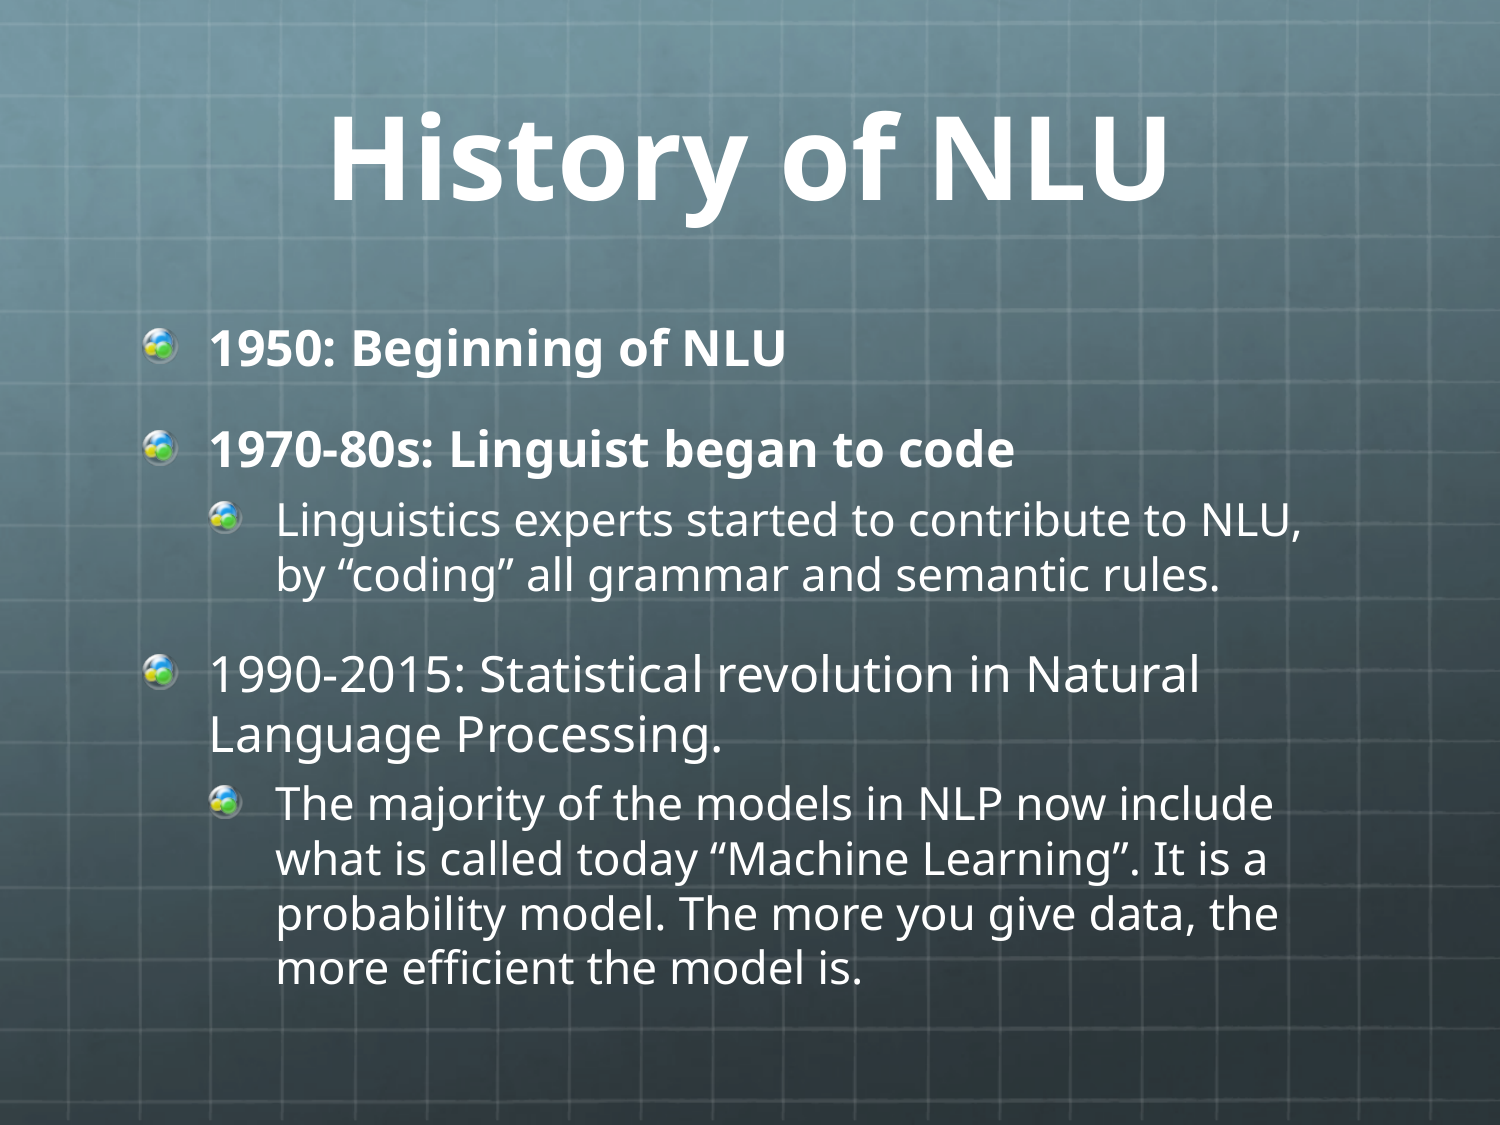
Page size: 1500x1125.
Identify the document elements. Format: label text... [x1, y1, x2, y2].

title History of NLU [127, 17, 1372, 289]
list 1950: Beginning of NLU 1970-80s: Linguist began to code Linguistics experts started to contribute to NLU, by “coding” all grammar and semantic rules. 1990-2015: Statistical revolution in Natural Language Processing. The majority of the models in NLP now include what is called today “Machine Learning”. It is a probability model. The more you give data, the more efficient the model is. [127, 308, 1372, 1058]
picture [0, 0, 1500, 1125]
